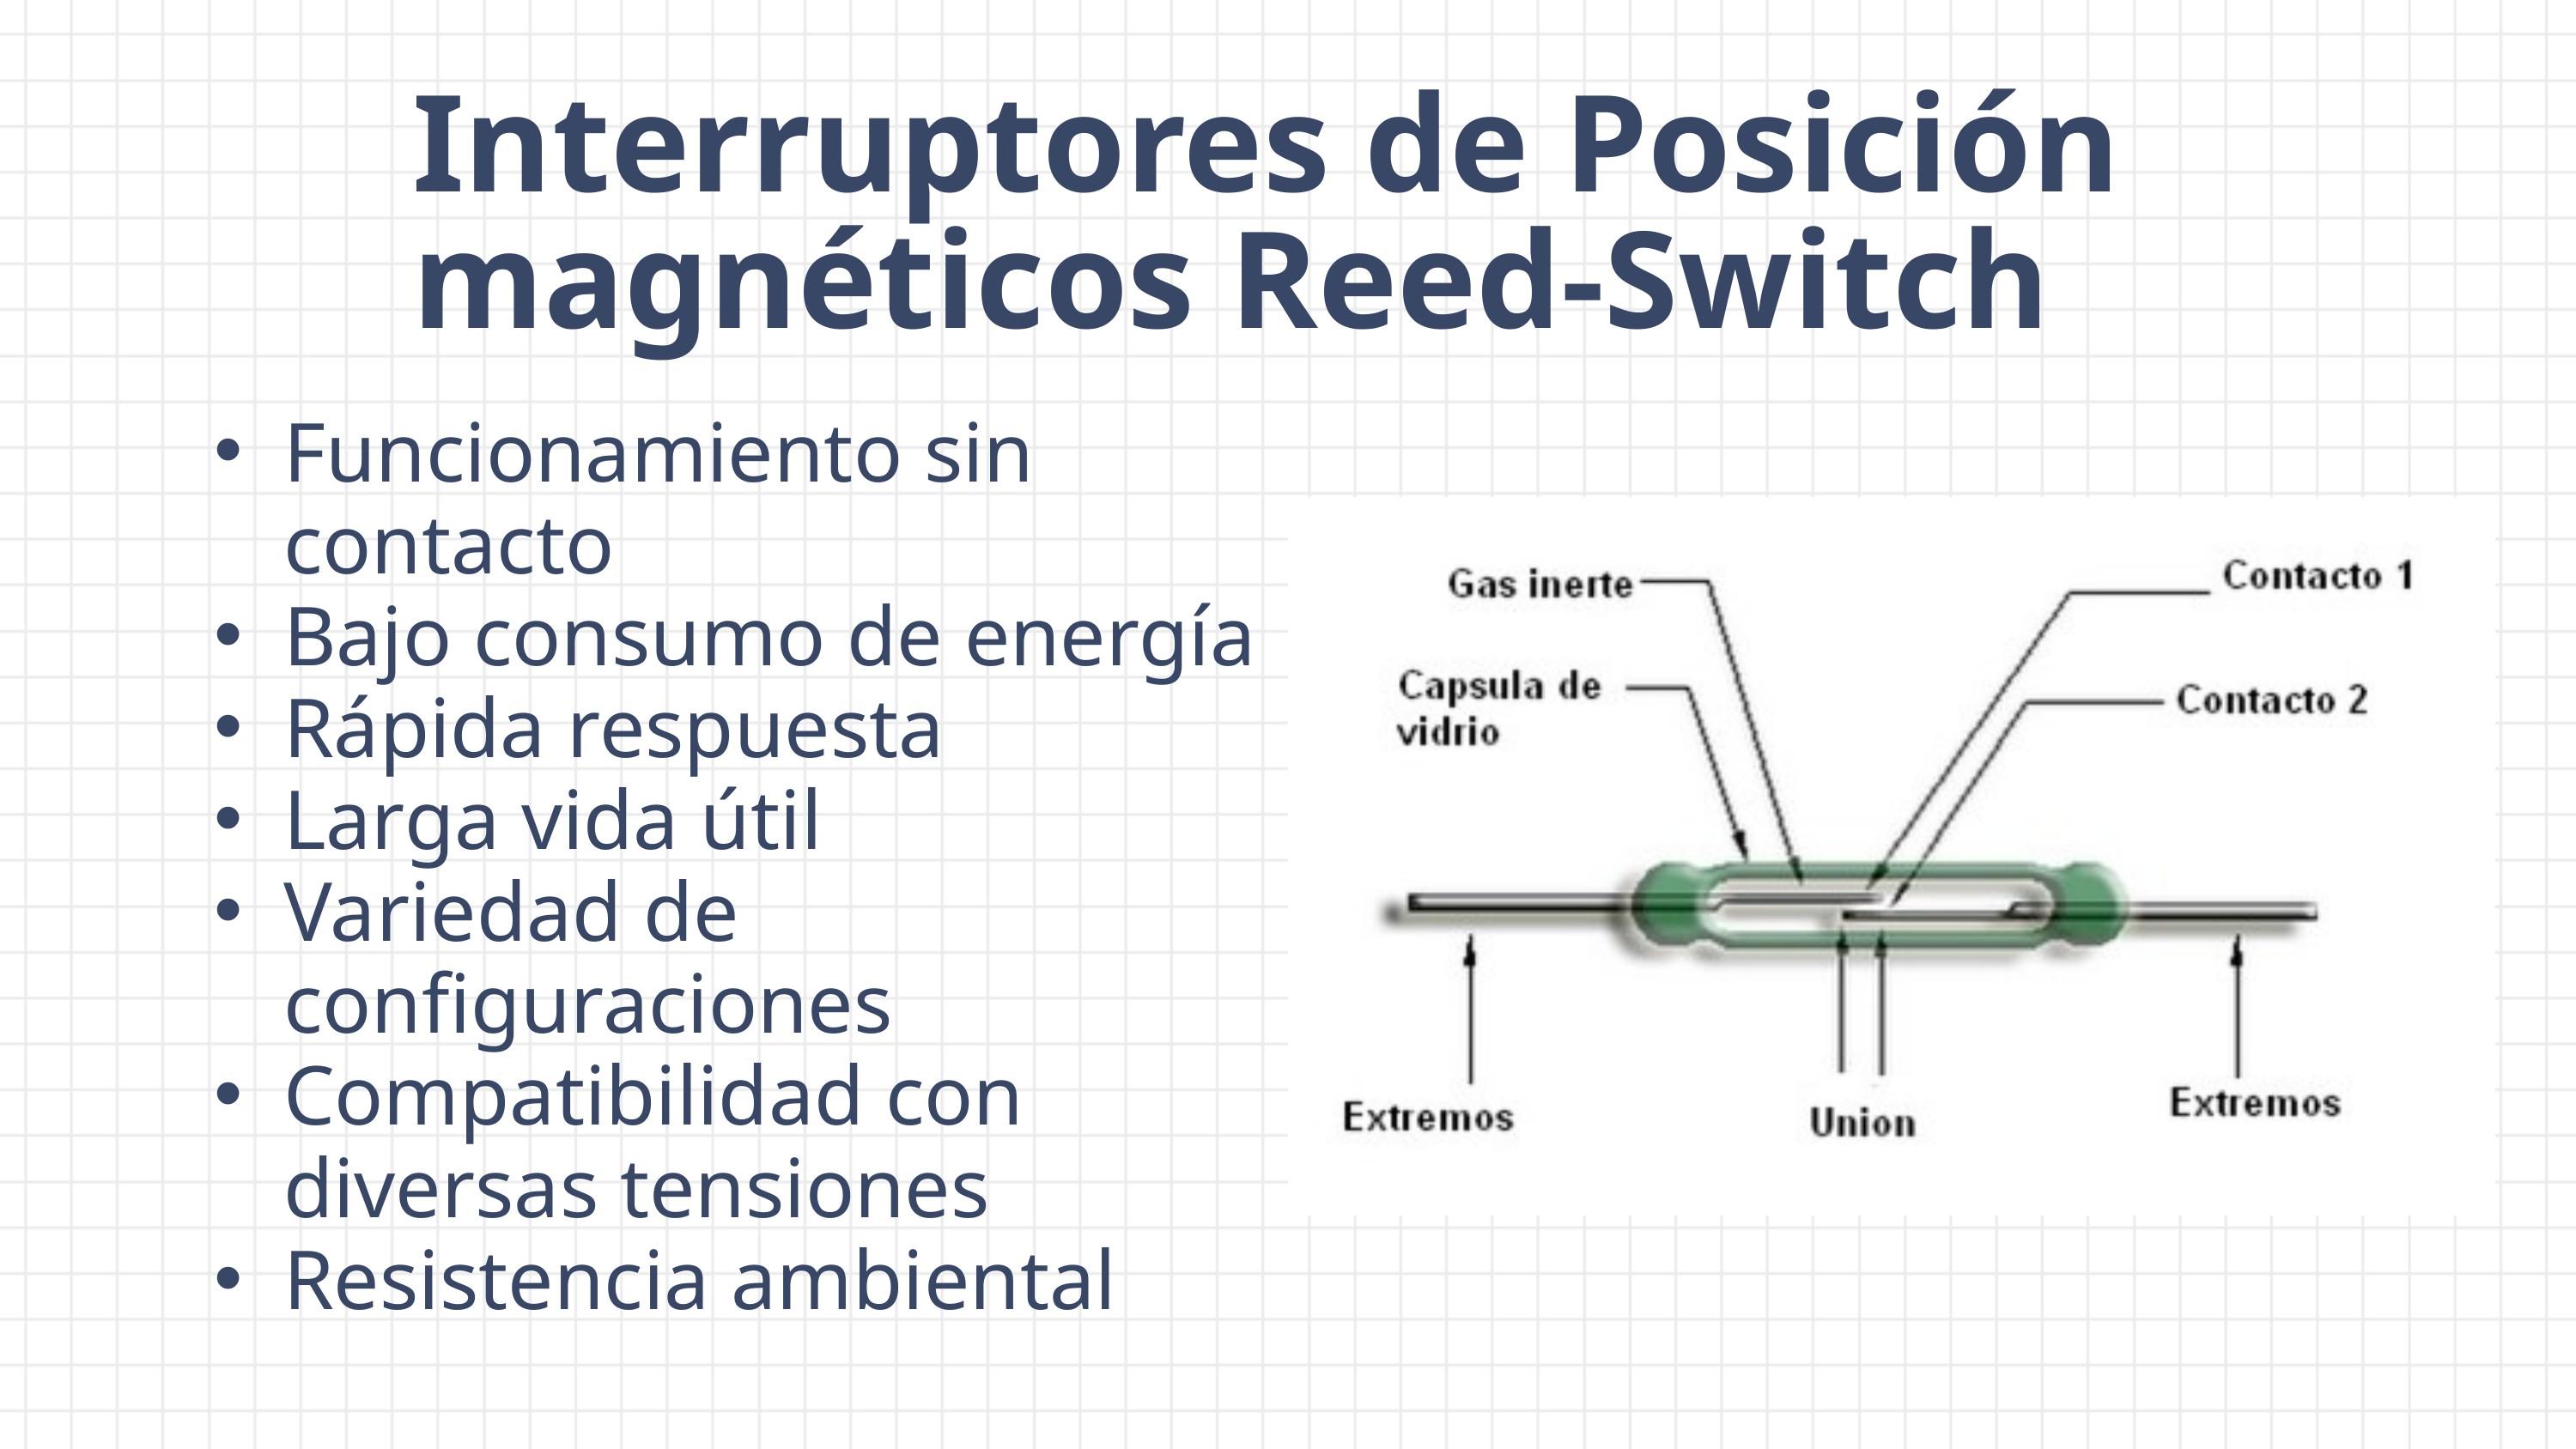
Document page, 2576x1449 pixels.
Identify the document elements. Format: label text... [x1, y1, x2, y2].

text_box Funcionamiento sin contacto Bajo consumo de energía Rápida respuesta Larga vida útil Variedad de configuraciones Compatibilidad con diversas tensiones Resistencia ambiental [144, 405, 1289, 1418]
text_box [0, 0, 2576, 1449]
text_box Interruptores de Posición magnéticos Reed-Switch [412, 82, 2165, 493]
text_box [1289, 497, 2495, 1216]
